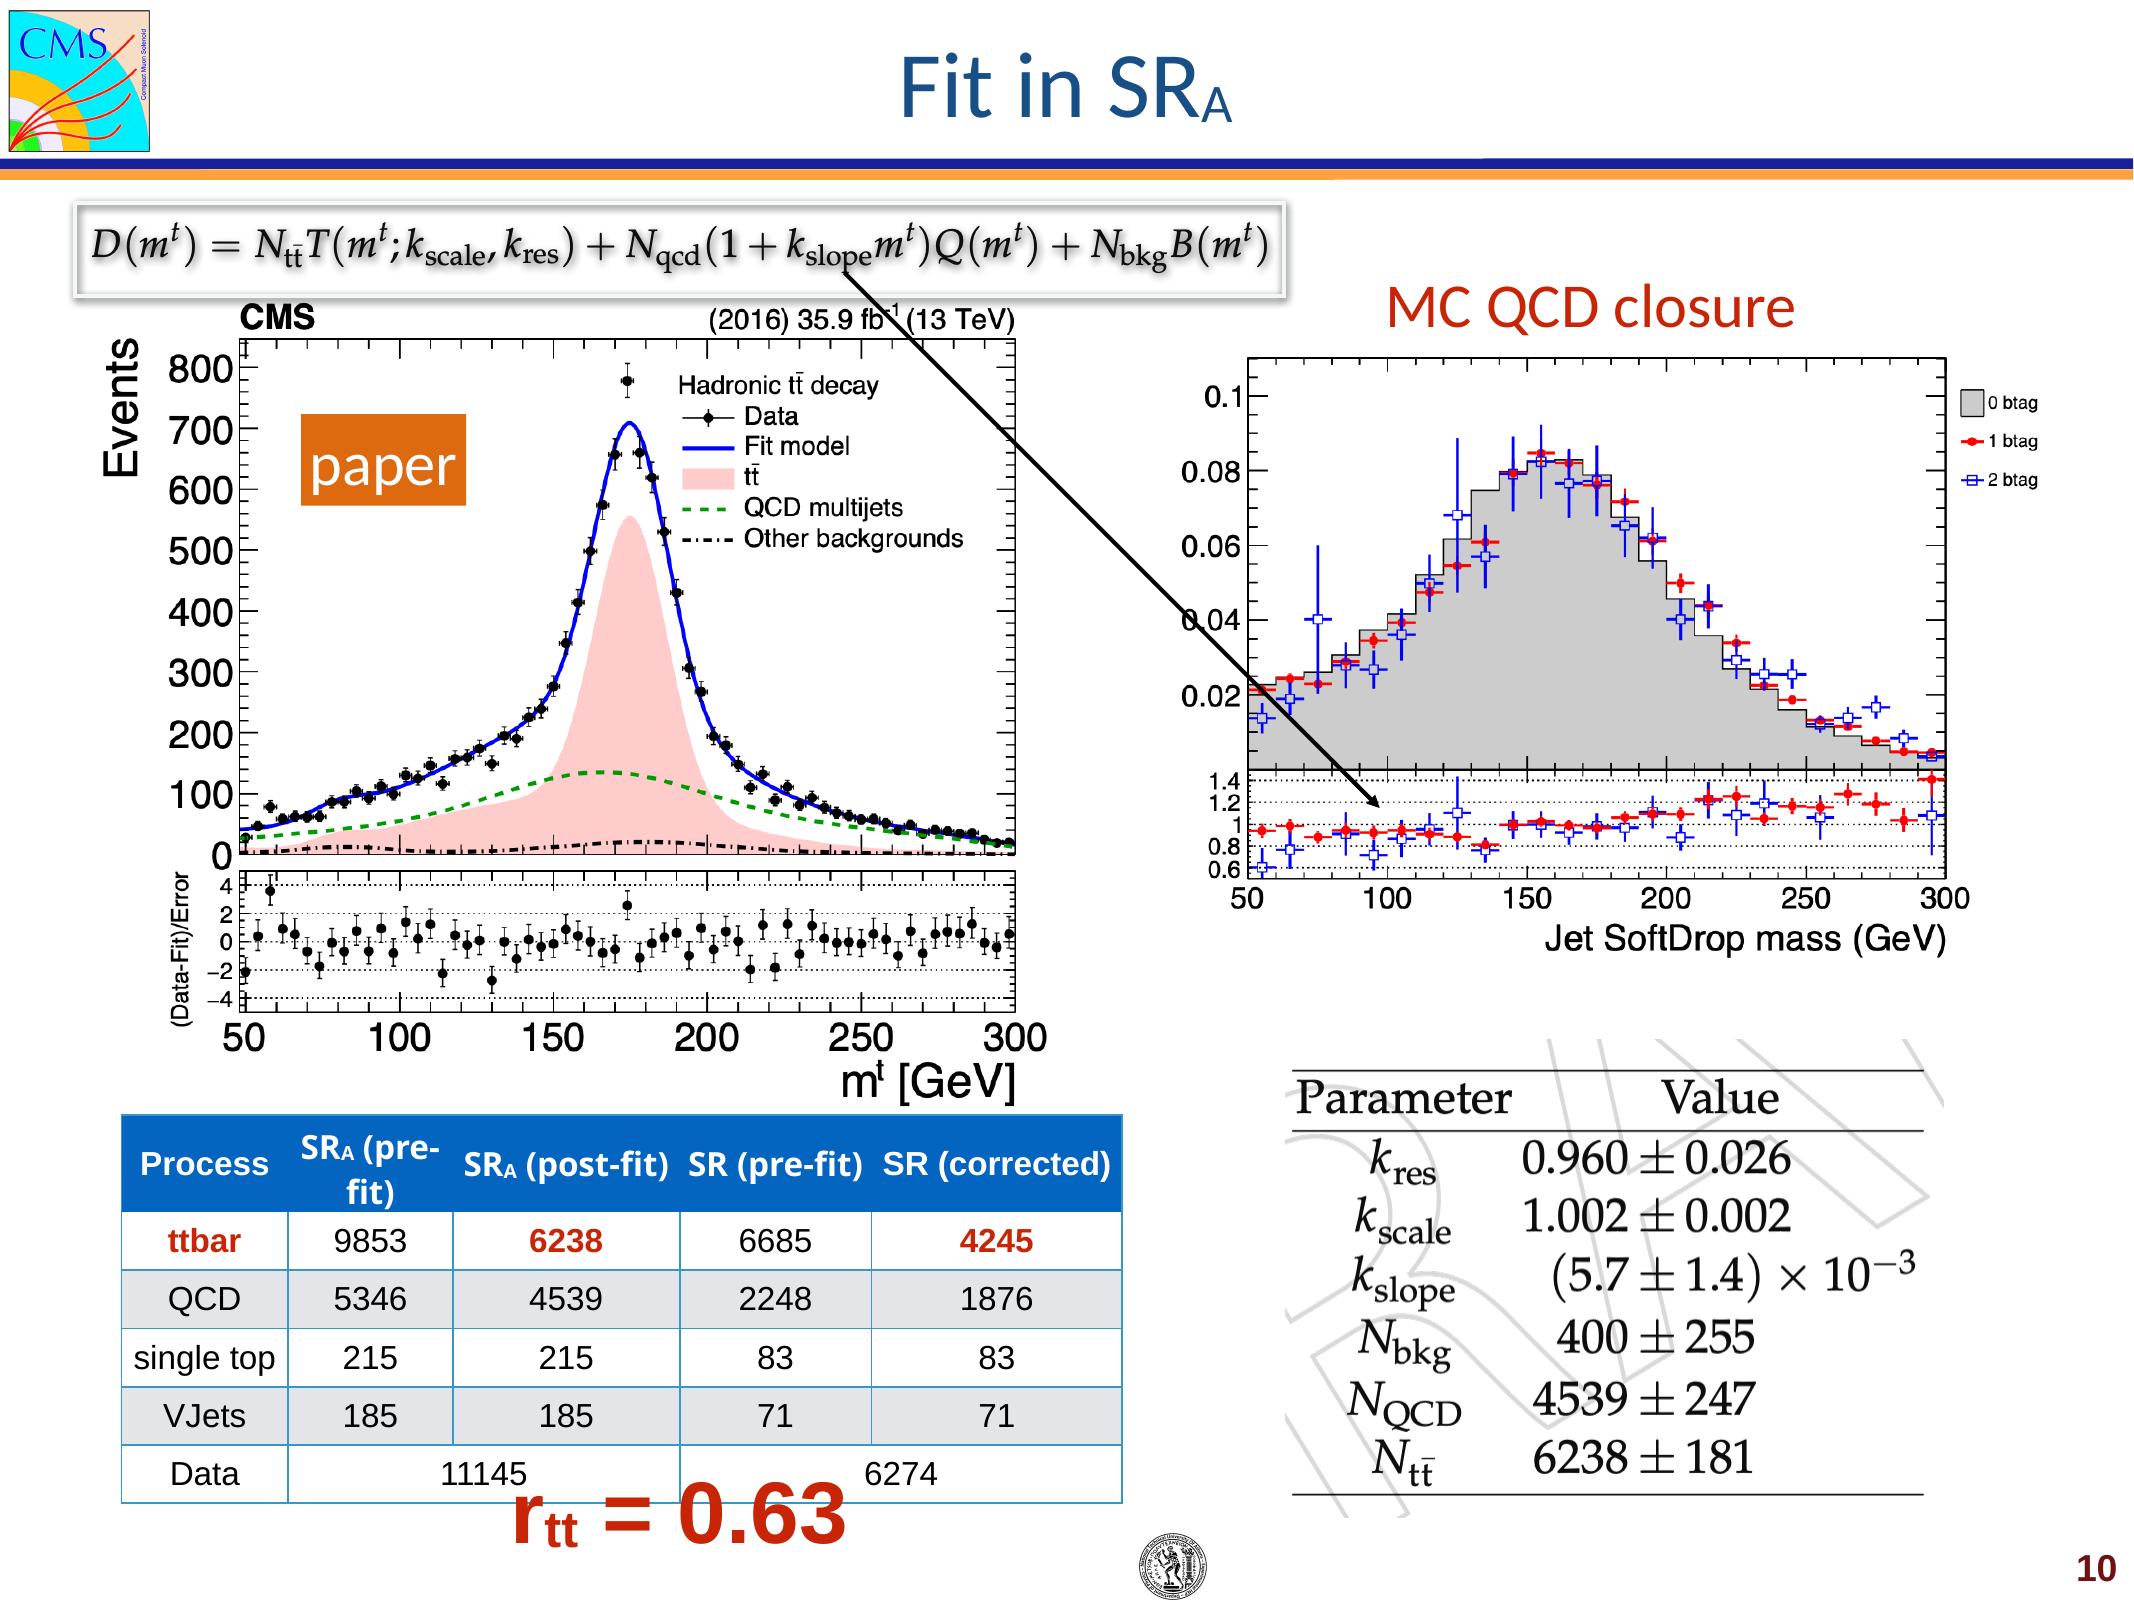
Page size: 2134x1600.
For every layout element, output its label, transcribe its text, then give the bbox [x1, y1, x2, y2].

table_cell VJets [122, 1388, 287, 1444]
table_header SRA (pre-fit) [288, 1128, 453, 1212]
table_cell QCD [122, 1271, 287, 1328]
table_cell Data [122, 1446, 287, 1502]
picture [1285, 1039, 1944, 1518]
table_cell 185 [454, 1388, 679, 1444]
text_box MC QCD closure [1376, 256, 1806, 318]
table_cell 11145 [289, 1446, 679, 1502]
table_cell 185 [289, 1388, 452, 1444]
table_cell 215 [289, 1329, 452, 1386]
table_header Process [122, 1128, 288, 1212]
table_cell 6685 [681, 1212, 871, 1269]
text_box rtt = 0.63 [501, 1447, 857, 1570]
table_cell 9853 [289, 1212, 452, 1269]
picture [8, 10, 151, 152]
table_header SRA (post-fit) [453, 1128, 680, 1212]
slide_number 10 [2066, 1534, 2128, 1599]
table_cell ttbar [122, 1212, 287, 1269]
table_cell 6274 [681, 1446, 1121, 1502]
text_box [0, 163, 2134, 175]
text_box Fit in SRA [889, 15, 1242, 145]
table_cell 2248 [681, 1271, 871, 1328]
table_cell 71 [872, 1388, 1121, 1444]
table_cell 215 [454, 1329, 679, 1386]
table_header SR (pre-fit) [680, 1128, 871, 1212]
picture [1085, 320, 2097, 963]
picture [76, 204, 1282, 1120]
table_cell 71 [681, 1388, 871, 1444]
table_cell 6238 [454, 1212, 679, 1269]
table_cell 4539 [454, 1271, 679, 1328]
table_cell 83 [681, 1329, 871, 1386]
table_cell single top [122, 1329, 287, 1386]
table_cell 5346 [289, 1271, 452, 1328]
table_cell 83 [872, 1329, 1121, 1386]
table_cell 4245 [872, 1212, 1121, 1269]
table_cell 1876 [872, 1271, 1121, 1328]
table_header SR (corrected) [871, 1116, 1121, 1212]
picture [1139, 1533, 1207, 1600]
